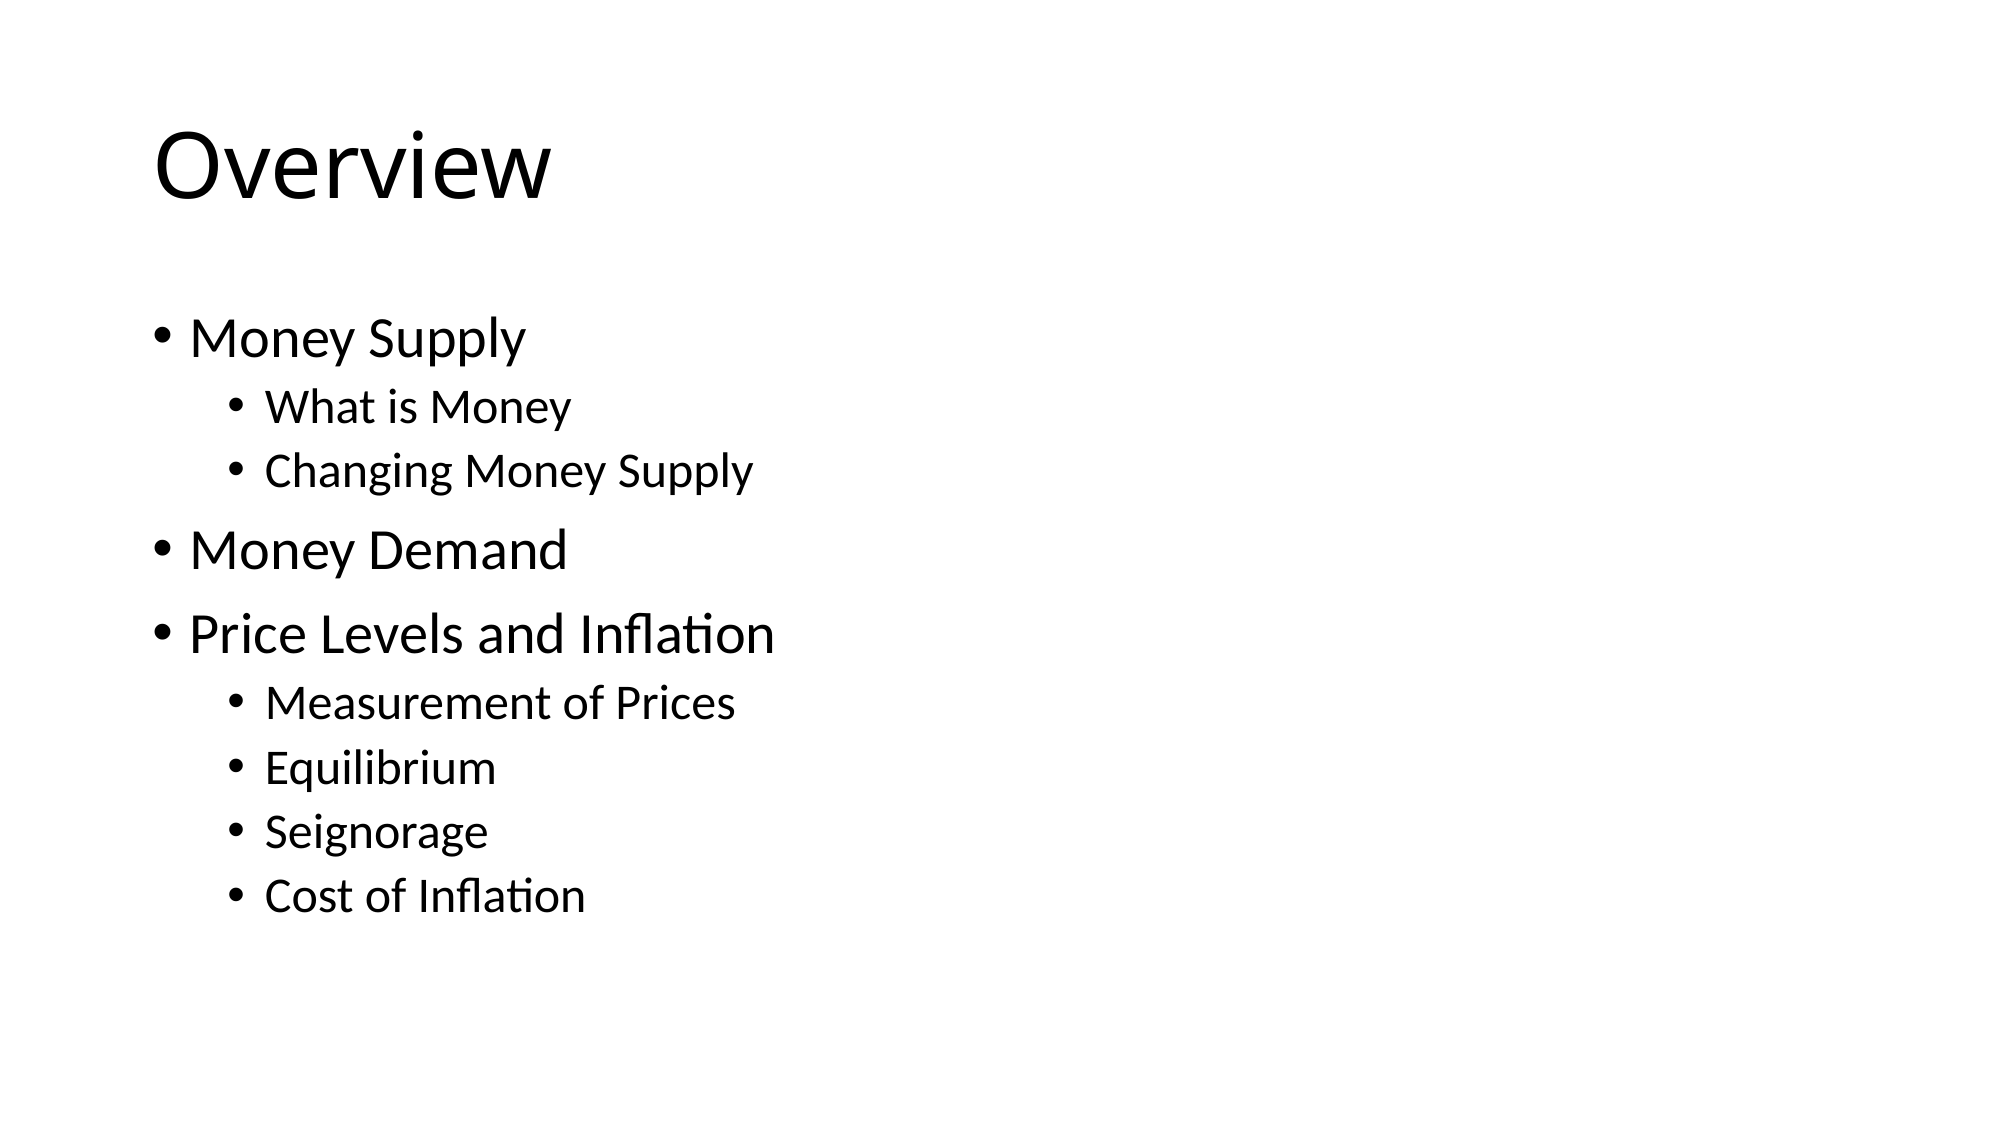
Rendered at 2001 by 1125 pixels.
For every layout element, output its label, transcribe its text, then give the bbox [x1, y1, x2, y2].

title Overview [137, 59, 1863, 278]
list Money Supply What is Money Changing Money Supply Money Demand Price Levels and Inflation Measurement of Prices Equilibrium Seignorage Cost of Inflation [137, 299, 1863, 1014]
